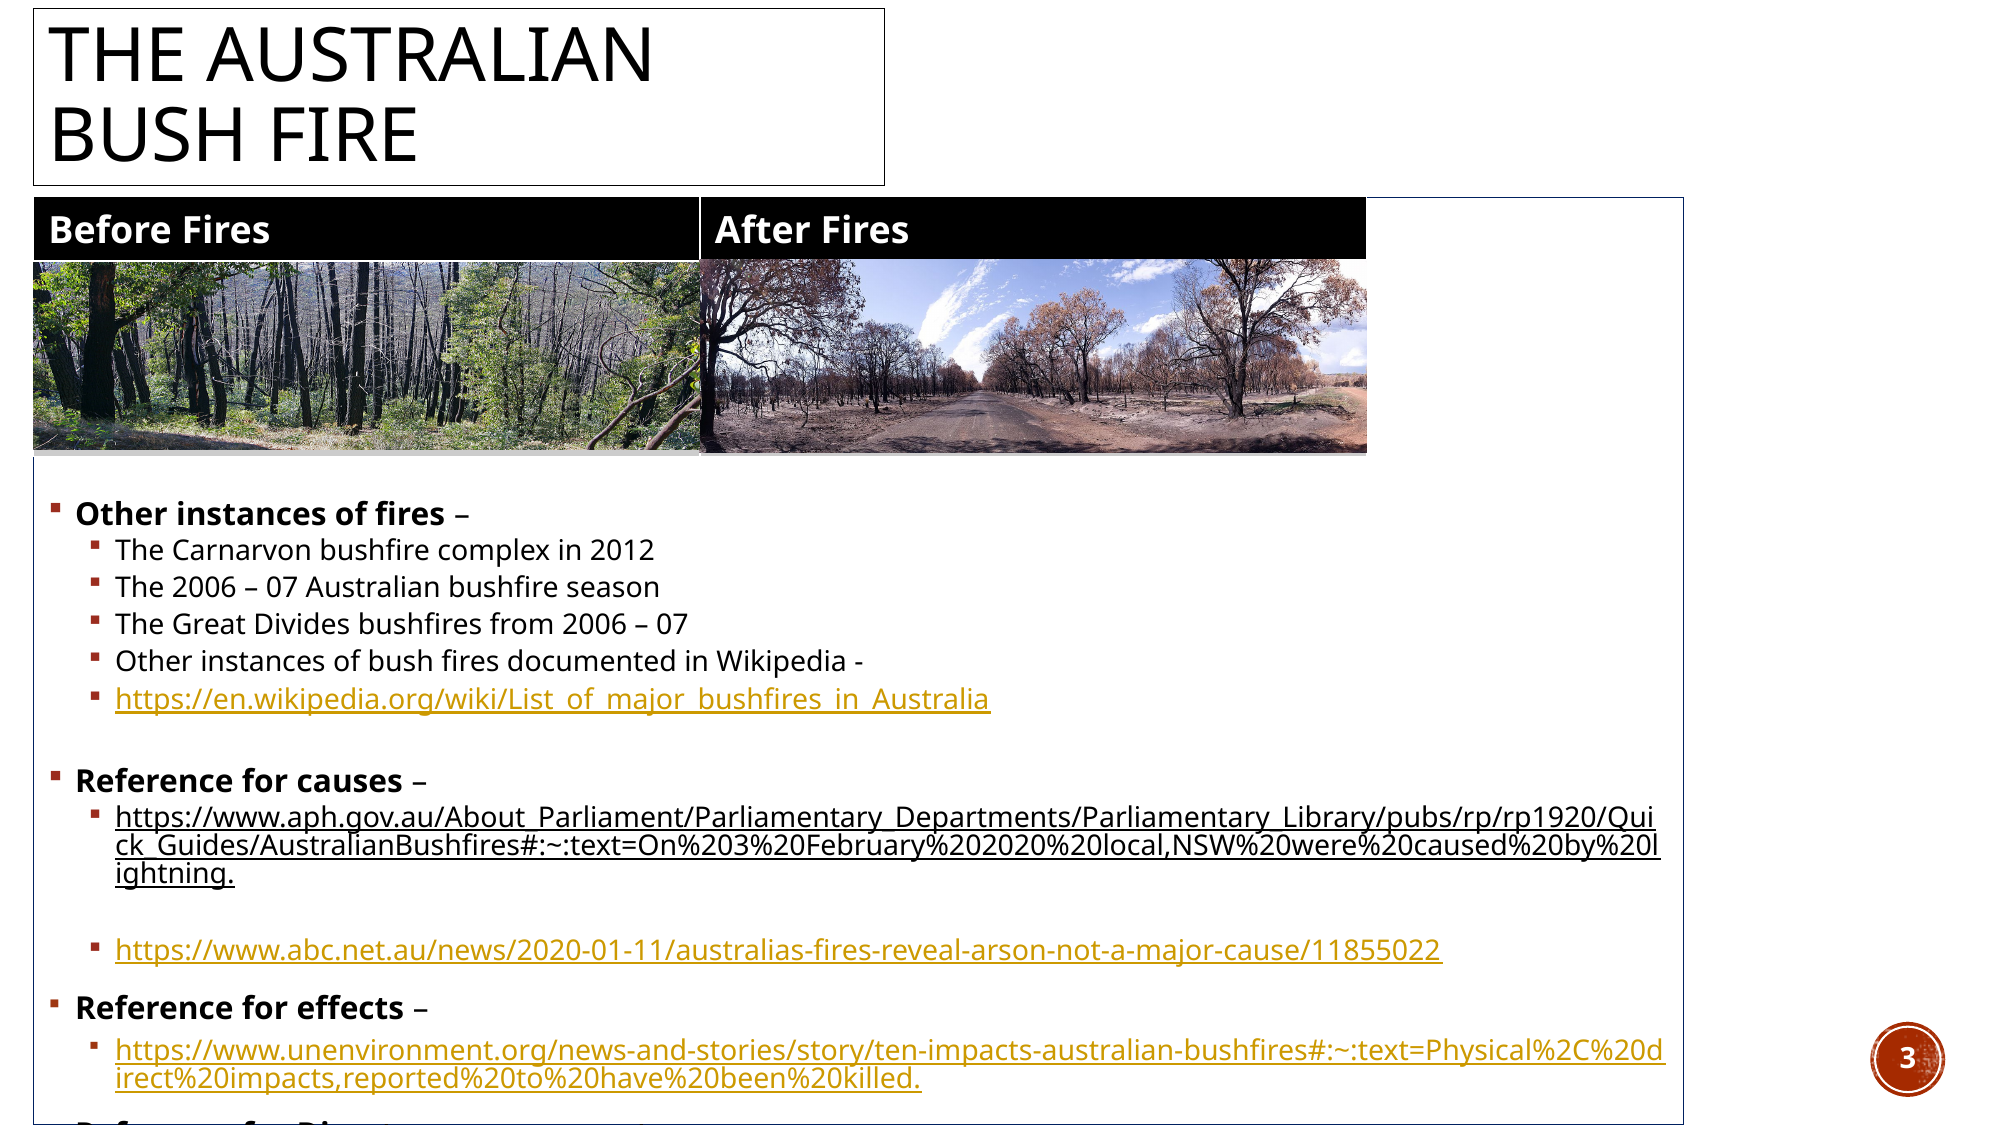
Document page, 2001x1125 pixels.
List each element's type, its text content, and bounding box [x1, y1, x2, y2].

table_header Before Fires [34, 197, 699, 260]
table_cell [34, 451, 699, 456]
slide_number 3 [1855, 1028, 1961, 1089]
title The Australian bush fire [33, 8, 885, 186]
table_header After Fires [701, 197, 1366, 259]
picture [33, 259, 1367, 453]
text_box Other instances of fires – The Carnarvon bushfire complex in 2012 The 2006 – 07 Australian bushfire season The Great Divides bushfires from 2006 – 07 Other instances of bush fires documented in Wikipedia - https://en.wikipedia.org/wiki/List_of_major_bushfires_in_Australia Reference for causes – https://www.aph.gov.au/About_Parliament/Parliamentary_Departments/Parliamentary_Library/pubs/rp/rp1920/Quick_Guides/AustralianBushfires#:~:text=On%203%20February%202020%20local,NSW%20were%20caused%20by%20lightning. https://www.abc.net.au/news/2020-01-11/australias-fires-reveal-arson-not-a-major-cause/11855022 Reference for effects – https://www.unenvironment.org/news-and-stories/story/ten-impacts-australian-bushfires#:~:text=Physical%2C%20direct%20impacts,reported%20to%20have%20been%20killed. Reference for Disaster management – https://www.bbc.com/news/world-australia-51008051 [33, 197, 1684, 1125]
text_box [21, 1045, 1338, 1112]
